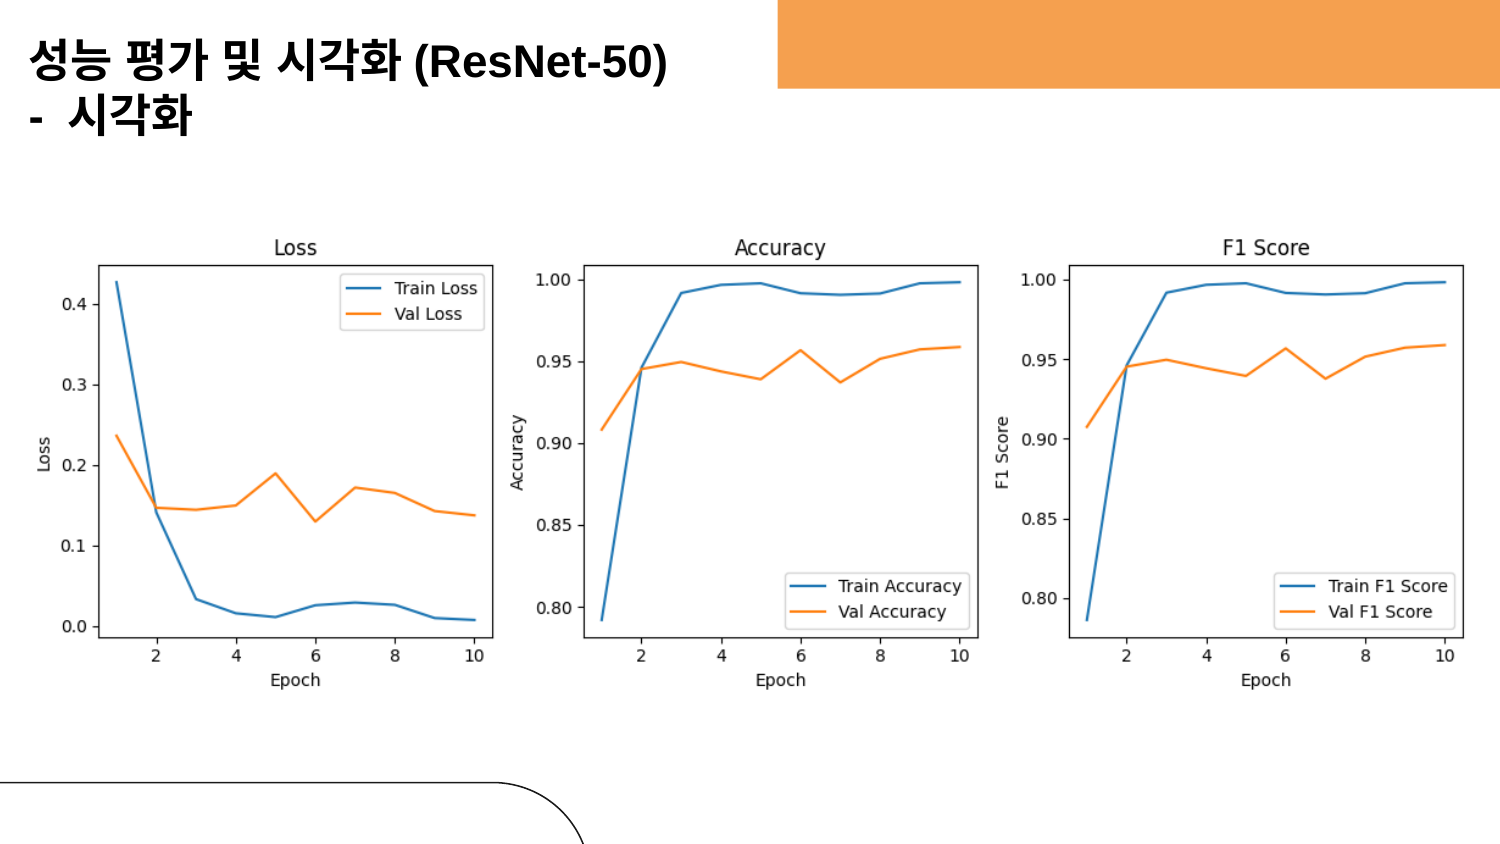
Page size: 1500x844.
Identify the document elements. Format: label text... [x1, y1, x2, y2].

picture [24, 225, 1476, 702]
title 성능 평가 및 시각화(ResNet-50) - 시각화 [13, 16, 971, 167]
